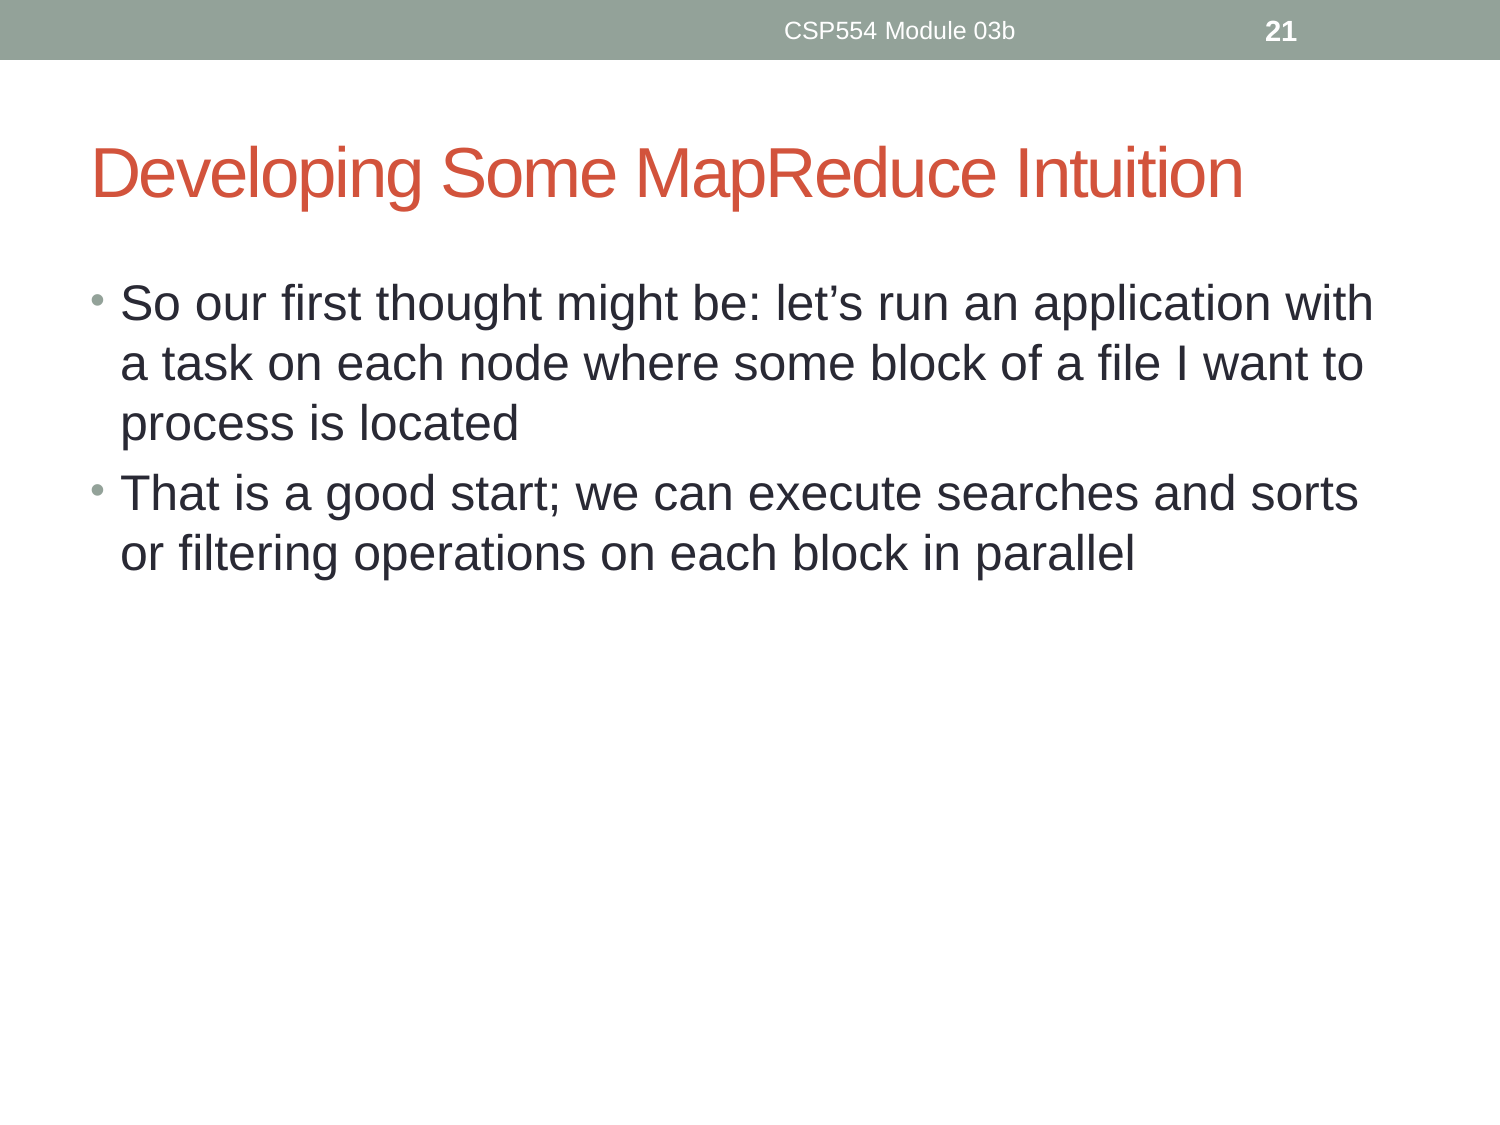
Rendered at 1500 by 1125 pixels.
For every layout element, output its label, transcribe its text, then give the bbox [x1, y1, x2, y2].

title Developing Some MapReduce Intuition [75, 87, 1425, 250]
footer CSP554 Module 03b [562, 3, 1238, 57]
list So our first thought might be: let’s run an application with a task on each node where some block of a file I want to process is located That is a good start; we can execute searches and sorts or filtering operations on each block in parallel [75, 262, 1425, 1063]
slide_number 21 [1250, 3, 1425, 57]
